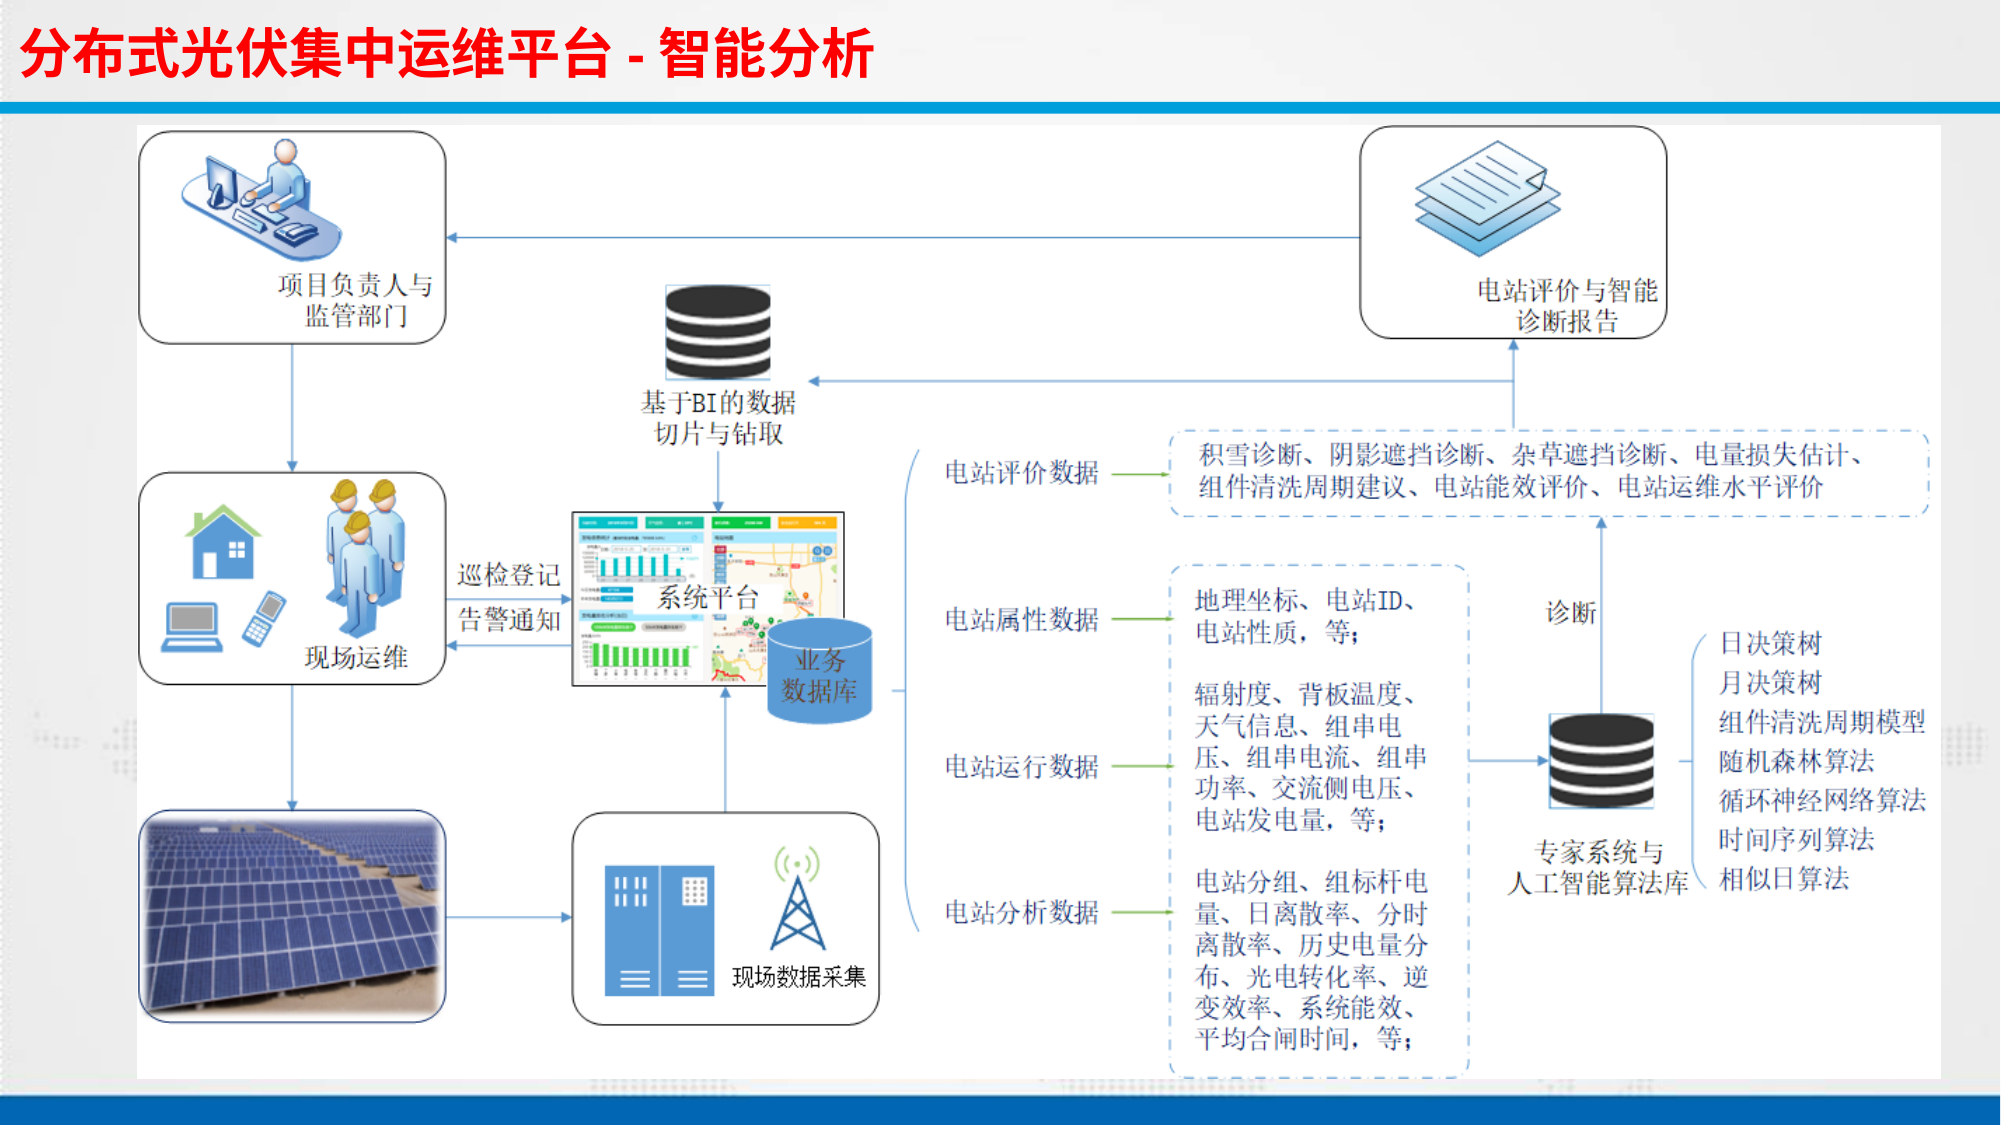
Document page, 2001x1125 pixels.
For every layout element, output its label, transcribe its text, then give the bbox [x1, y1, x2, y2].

picture [0, 0, 2001, 101]
picture [0, 114, 2001, 1125]
text_box 分布式光伏集中运维平台-智能分析 [3, 11, 891, 92]
